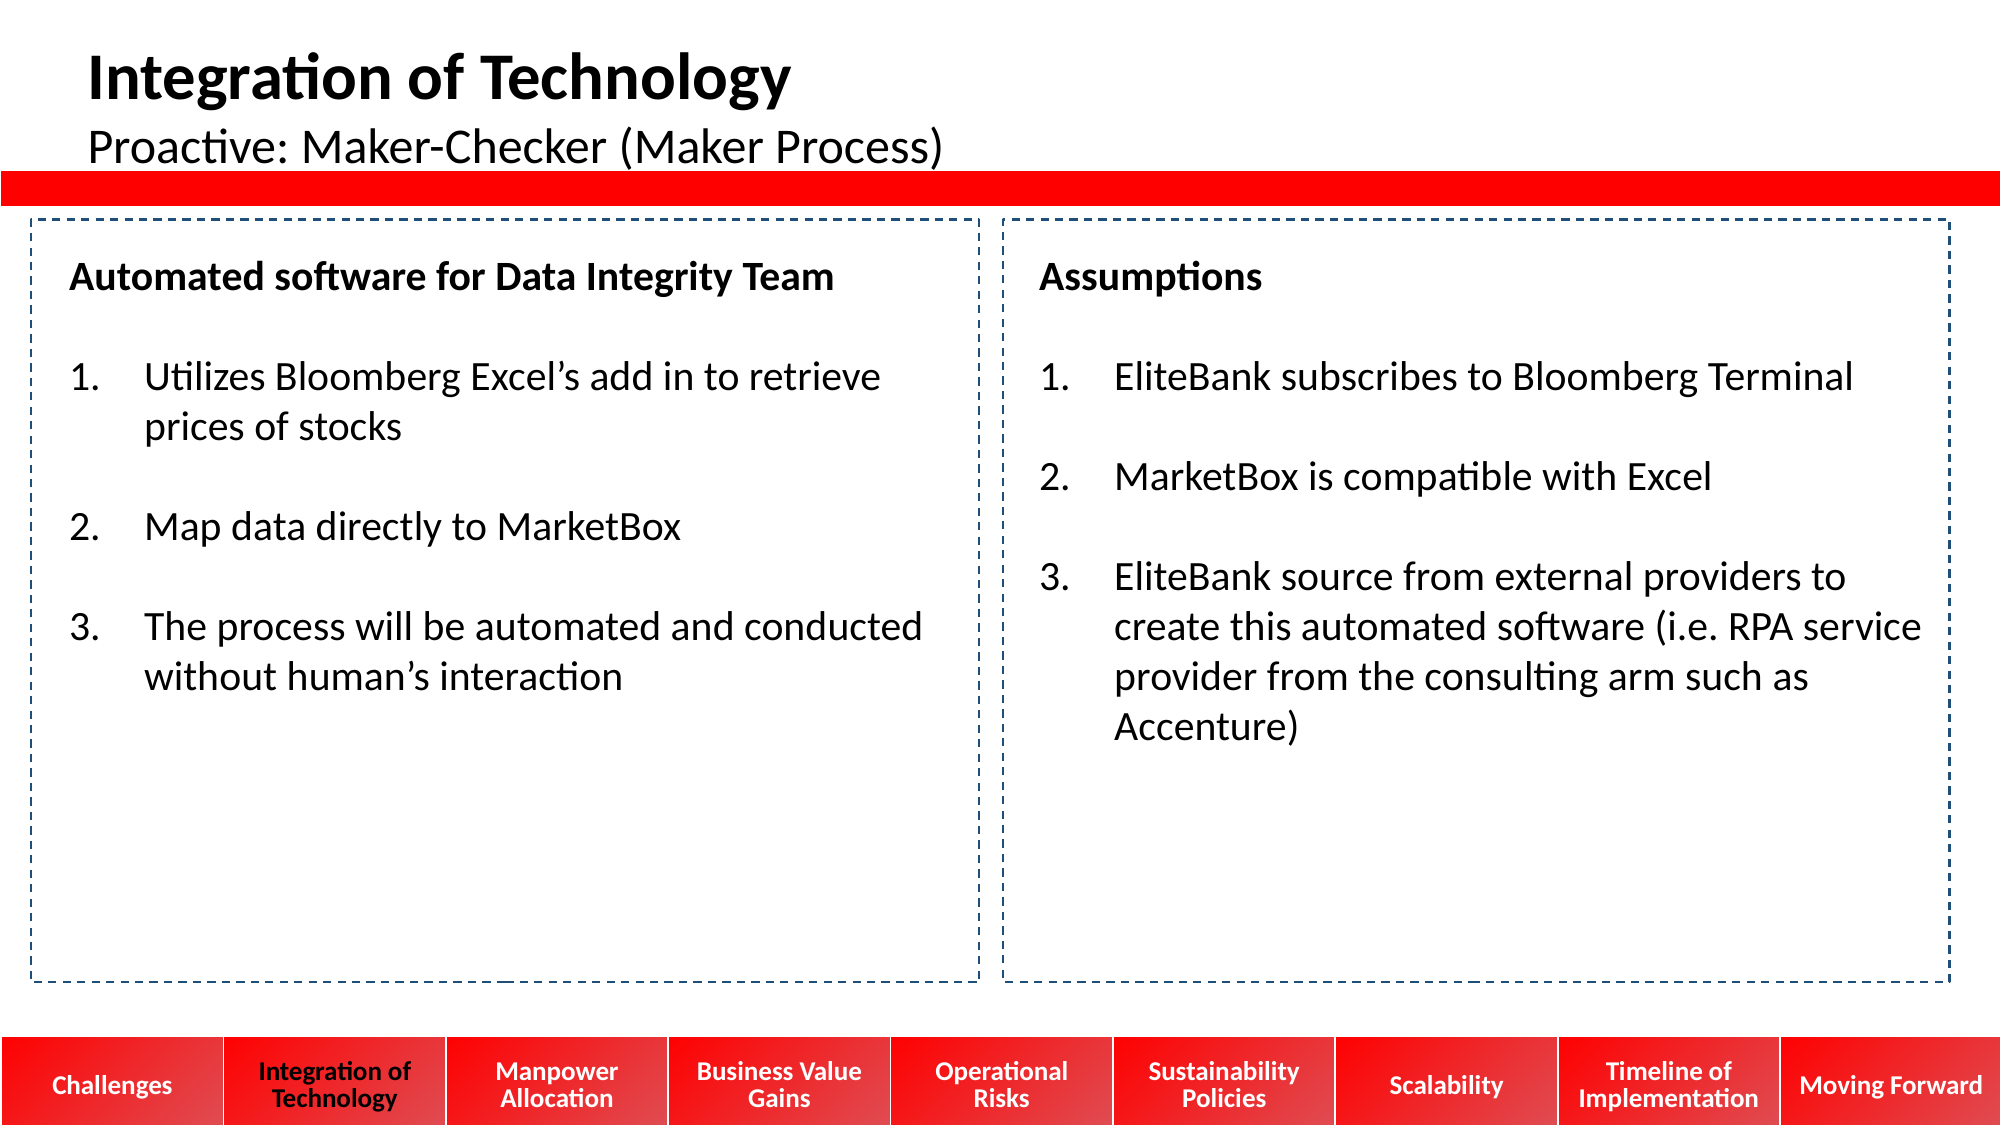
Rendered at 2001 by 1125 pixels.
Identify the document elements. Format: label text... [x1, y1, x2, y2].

table_header Manpower Allocation [447, 1037, 667, 1125]
table_header Business Value Gains [669, 1037, 890, 1125]
text_box [1003, 219, 1950, 983]
text_box [1, 171, 2000, 206]
text_box Integration of Technology Proactive: Maker-Checker (Maker Process) [72, 25, 1291, 181]
table_header Challenges [2, 1037, 223, 1125]
table_header Timeline of Implementation [1559, 1037, 1779, 1125]
table_header Operational Risks [891, 1037, 1112, 1125]
text_box Automated software for Data Integrity Team Utilizes Bloomberg Excel’s add in to retrieve prices of stocks Map data directly to MarketBox The process will be automated and conducted without human’s interaction [54, 241, 980, 757]
text_box Assumptions EliteBank subscribes to Bloomberg Terminal MarketBox is compatible with Excel EliteBank source from external providers to create this automated software (i.e. RPA service provider from the consulting arm such as Accenture) [1024, 241, 1950, 857]
table_header Sustainability Policies [1114, 1037, 1334, 1125]
table_header Integration of Technology [224, 1037, 445, 1125]
table_header Scalability [1336, 1037, 1557, 1125]
text_box [30, 219, 980, 983]
table_header Moving Forward [1781, 1037, 2000, 1125]
